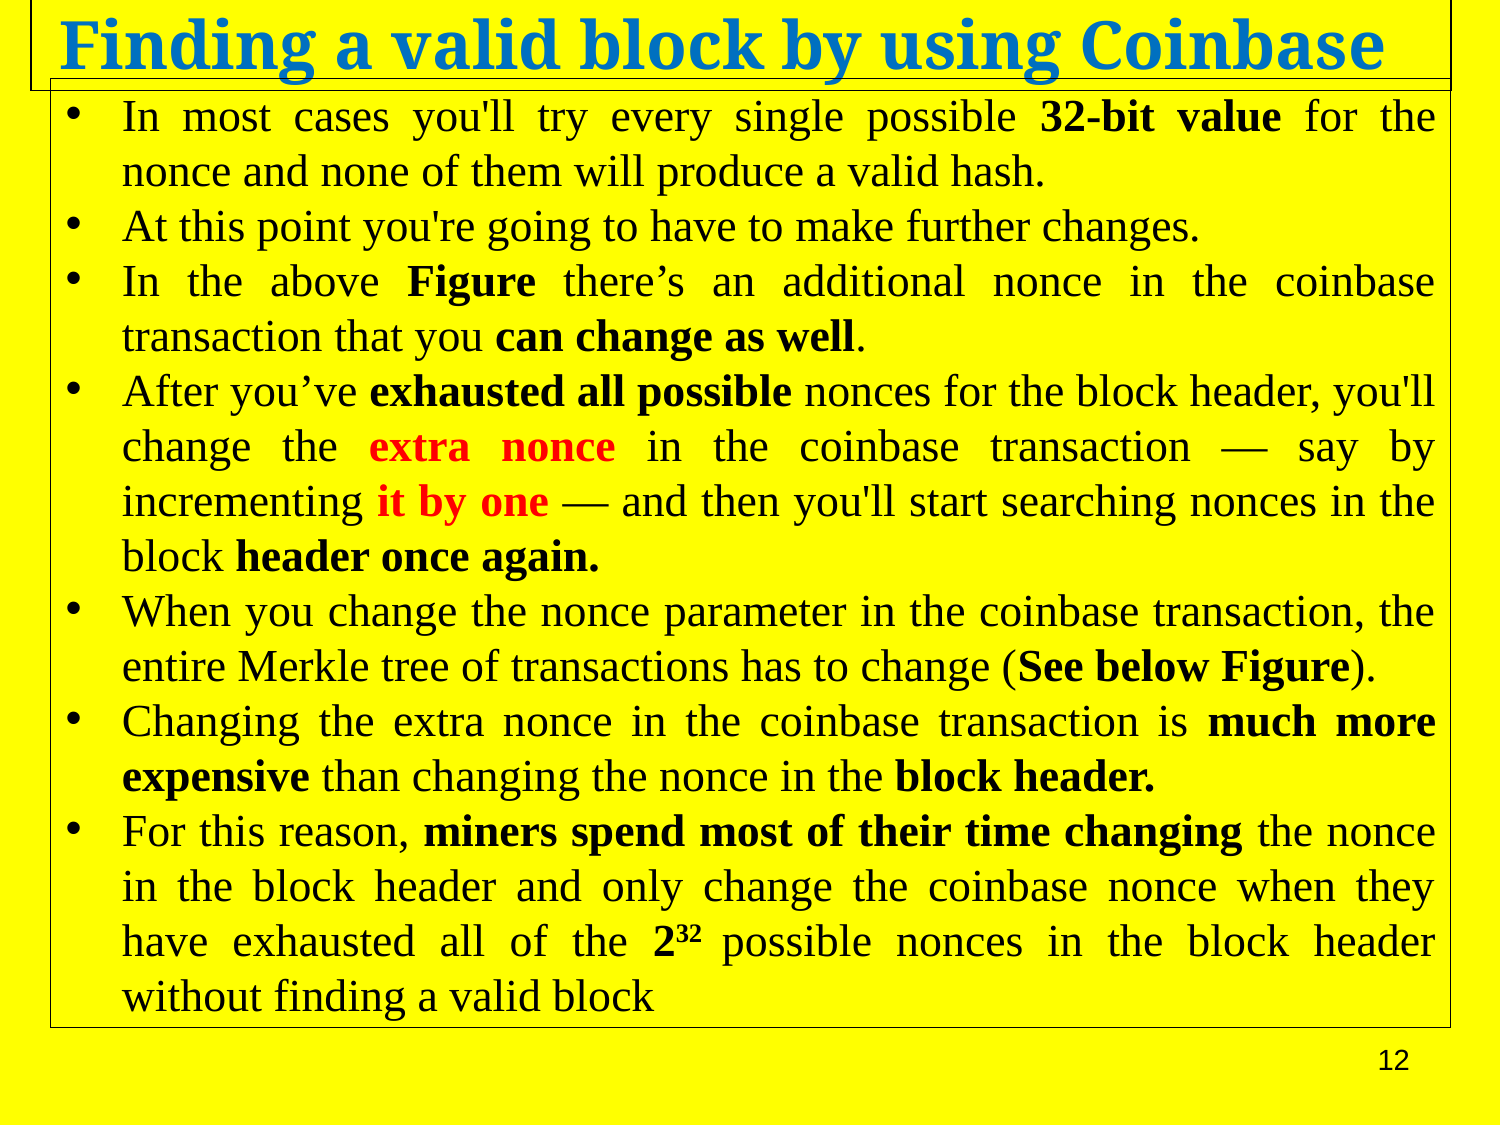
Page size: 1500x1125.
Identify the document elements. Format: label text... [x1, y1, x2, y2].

slide_number 12 [1340, 1033, 1426, 1090]
text_box Finding a valid block by using Coinbase [31, 0, 1451, 91]
text_box In most cases you'll try every single possible 32‐bit value for the nonce and none of them will produce a valid hash. At this point you're going to have to make further changes. In the above Figure there’s an additional nonce in the coinbase transaction that you can change as well. After you’ve exhausted all possible nonces for the block header, you'll change the extra nonce in the coinbase transaction — say by incrementing it by one — and then you'll start searching nonces in the block header once again. When you change the nonce parameter in the coinbase transaction, the entire Merkle tree of transactions has to change (See below Figure). Changing the extra nonce in the coinbase transaction is much more expensive than changing the nonce in the block header. For this reason, miners spend most of their time changing the nonce in the block header and only change the coinbase nonce when they have exhausted all of the 2​32 possible nonces in the block header without finding a valid block [50, 78, 1451, 1028]
